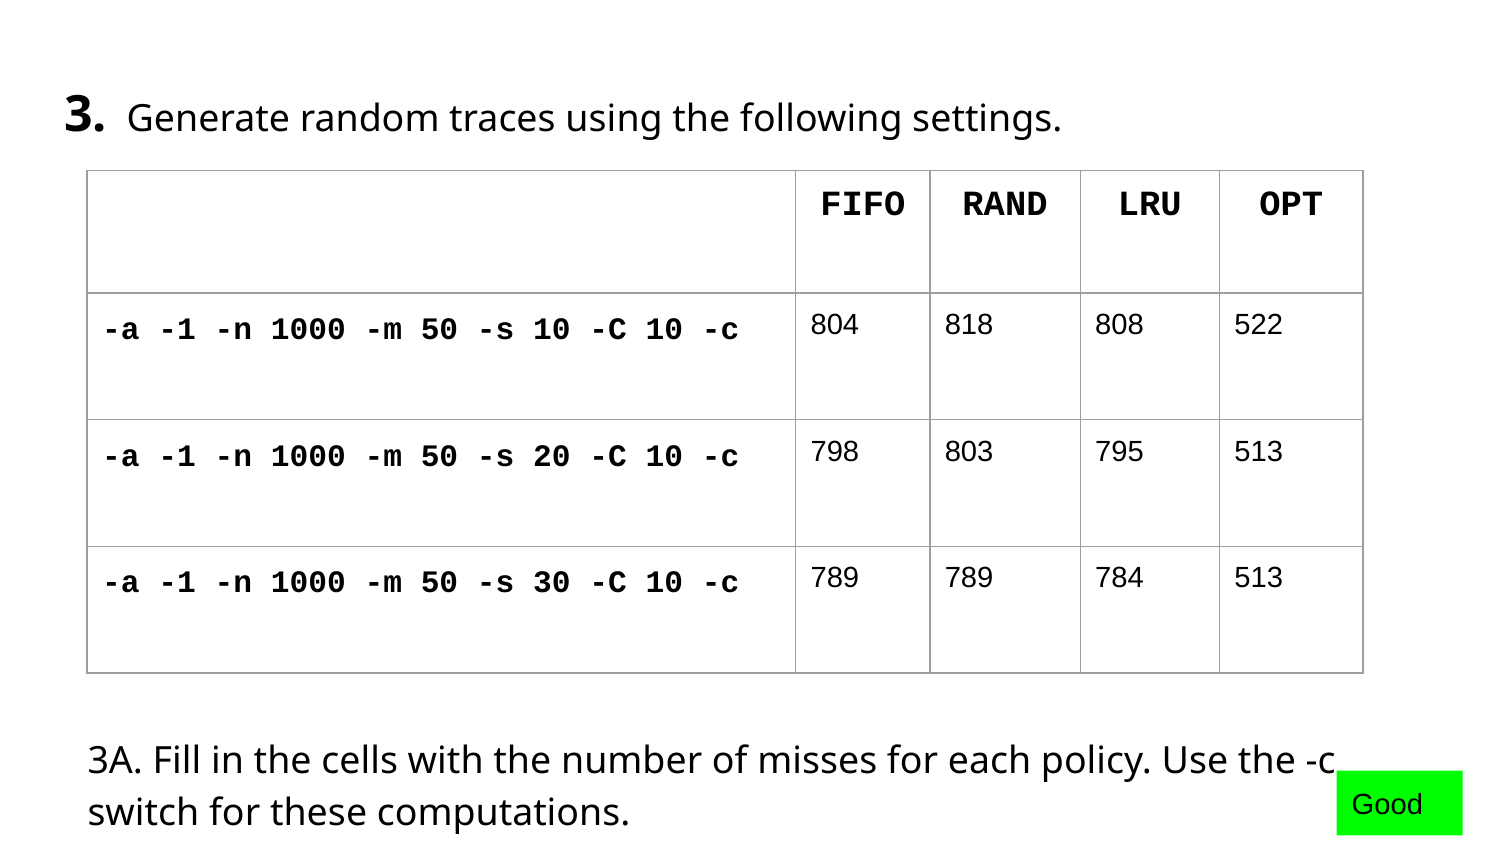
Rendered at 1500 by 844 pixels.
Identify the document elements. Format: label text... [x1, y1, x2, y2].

table_cell 798 [796, 420, 929, 546]
table_header RAND [931, 171, 1080, 292]
table_cell 784 [1081, 547, 1219, 672]
table_cell 513 [1220, 420, 1362, 546]
table_cell 818 [931, 294, 1080, 419]
table_cell 803 [931, 420, 1080, 546]
table_cell -a -1 -n 1000 -m 50 -s 30 -C 10 -c [88, 547, 795, 672]
table_header FIFO [796, 171, 929, 292]
text_box 3. Generate random traces using the following settings. [49, 57, 1419, 415]
table_header LRU [1081, 171, 1219, 292]
table_cell 808 [1081, 294, 1219, 419]
table_header OPT [1220, 171, 1362, 292]
table_cell 795 [1081, 420, 1219, 546]
text_box Good [1336, 770, 1463, 836]
table_cell 789 [796, 547, 929, 672]
table_cell -a -1 -n 1000 -m 50 -s 10 -C 10 -c [88, 294, 795, 419]
text_box 3A. Fill in the cells with the number of misses for each policy. Use the -c switch for these computations. [72, 714, 1421, 844]
table_cell -a -1 -n 1000 -m 50 -s 20 -C 10 -c [88, 420, 795, 546]
table_cell 522 [1220, 294, 1362, 419]
table_cell 789 [931, 547, 1080, 672]
table_header [88, 171, 795, 292]
table_cell 804 [796, 294, 929, 419]
table_cell 513 [1220, 547, 1362, 672]
